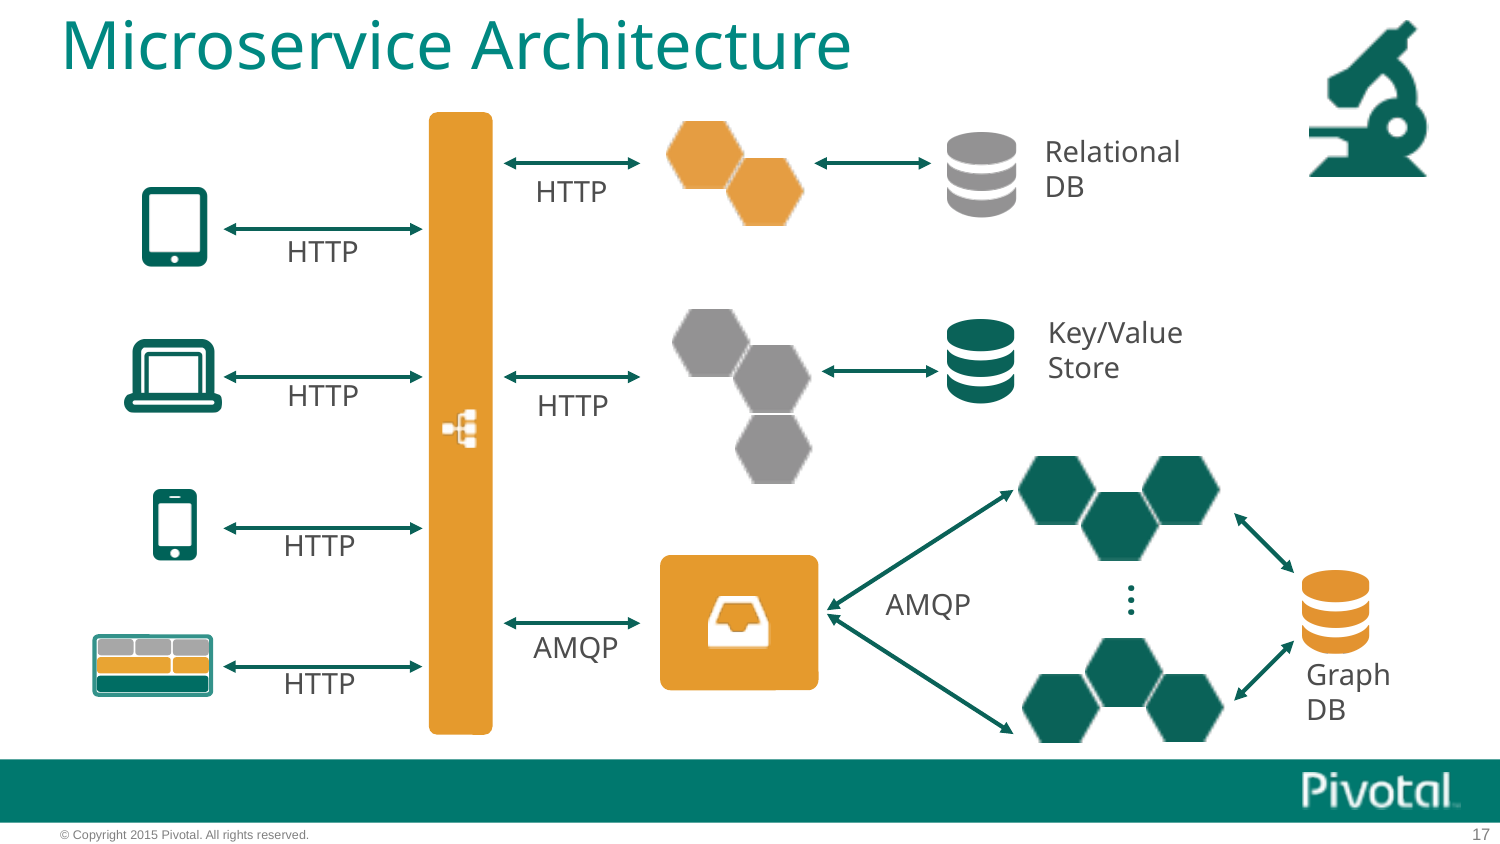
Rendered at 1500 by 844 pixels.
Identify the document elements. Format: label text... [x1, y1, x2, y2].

picture [734, 415, 816, 484]
picture [153, 489, 197, 562]
text_box [357, 660, 423, 673]
text_box [223, 660, 283, 673]
text_box [223, 222, 423, 236]
picture [947, 132, 1017, 218]
text_box HTTP [286, 233, 360, 269]
picture [124, 338, 222, 413]
text_box [503, 617, 641, 630]
picture [947, 319, 1016, 404]
slide_number 17 [1402, 823, 1492, 844]
text_box HTTP [287, 376, 360, 412]
text_box [503, 157, 641, 170]
text_box [821, 365, 939, 378]
text_box HTTP [283, 665, 357, 701]
picture [1309, 20, 1429, 178]
text_box AMQP [885, 586, 972, 622]
text_box Graph DB [1306, 656, 1392, 727]
picture [1017, 456, 1224, 561]
picture [672, 309, 814, 413]
picture [141, 186, 209, 268]
picture [707, 596, 771, 649]
text_box HTTP [535, 173, 609, 209]
picture [1021, 638, 1228, 743]
text_box AMQP [533, 629, 620, 665]
text_box [826, 489, 1014, 611]
text_box [428, 112, 493, 735]
text_box [360, 370, 423, 384]
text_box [94, 636, 212, 695]
text_box [814, 157, 932, 170]
text_box [223, 370, 287, 384]
text_box Relational DB [1044, 133, 1182, 204]
text_box [826, 613, 1014, 735]
title Microservice Architecture [59, 11, 1441, 104]
text_box … [1119, 582, 1175, 619]
picture [665, 121, 808, 227]
text_box Key/Value Store [1047, 313, 1184, 384]
text_box [503, 370, 641, 384]
picture [440, 410, 479, 447]
picture [1302, 569, 1370, 654]
picture [1302, 772, 1461, 810]
text_box [660, 555, 819, 691]
text_box [1234, 513, 1295, 574]
text_box [1234, 640, 1295, 701]
text_box HTTP [283, 526, 357, 562]
text_box HTTP [536, 386, 610, 422]
text_box [357, 522, 423, 535]
text_box [223, 522, 283, 535]
